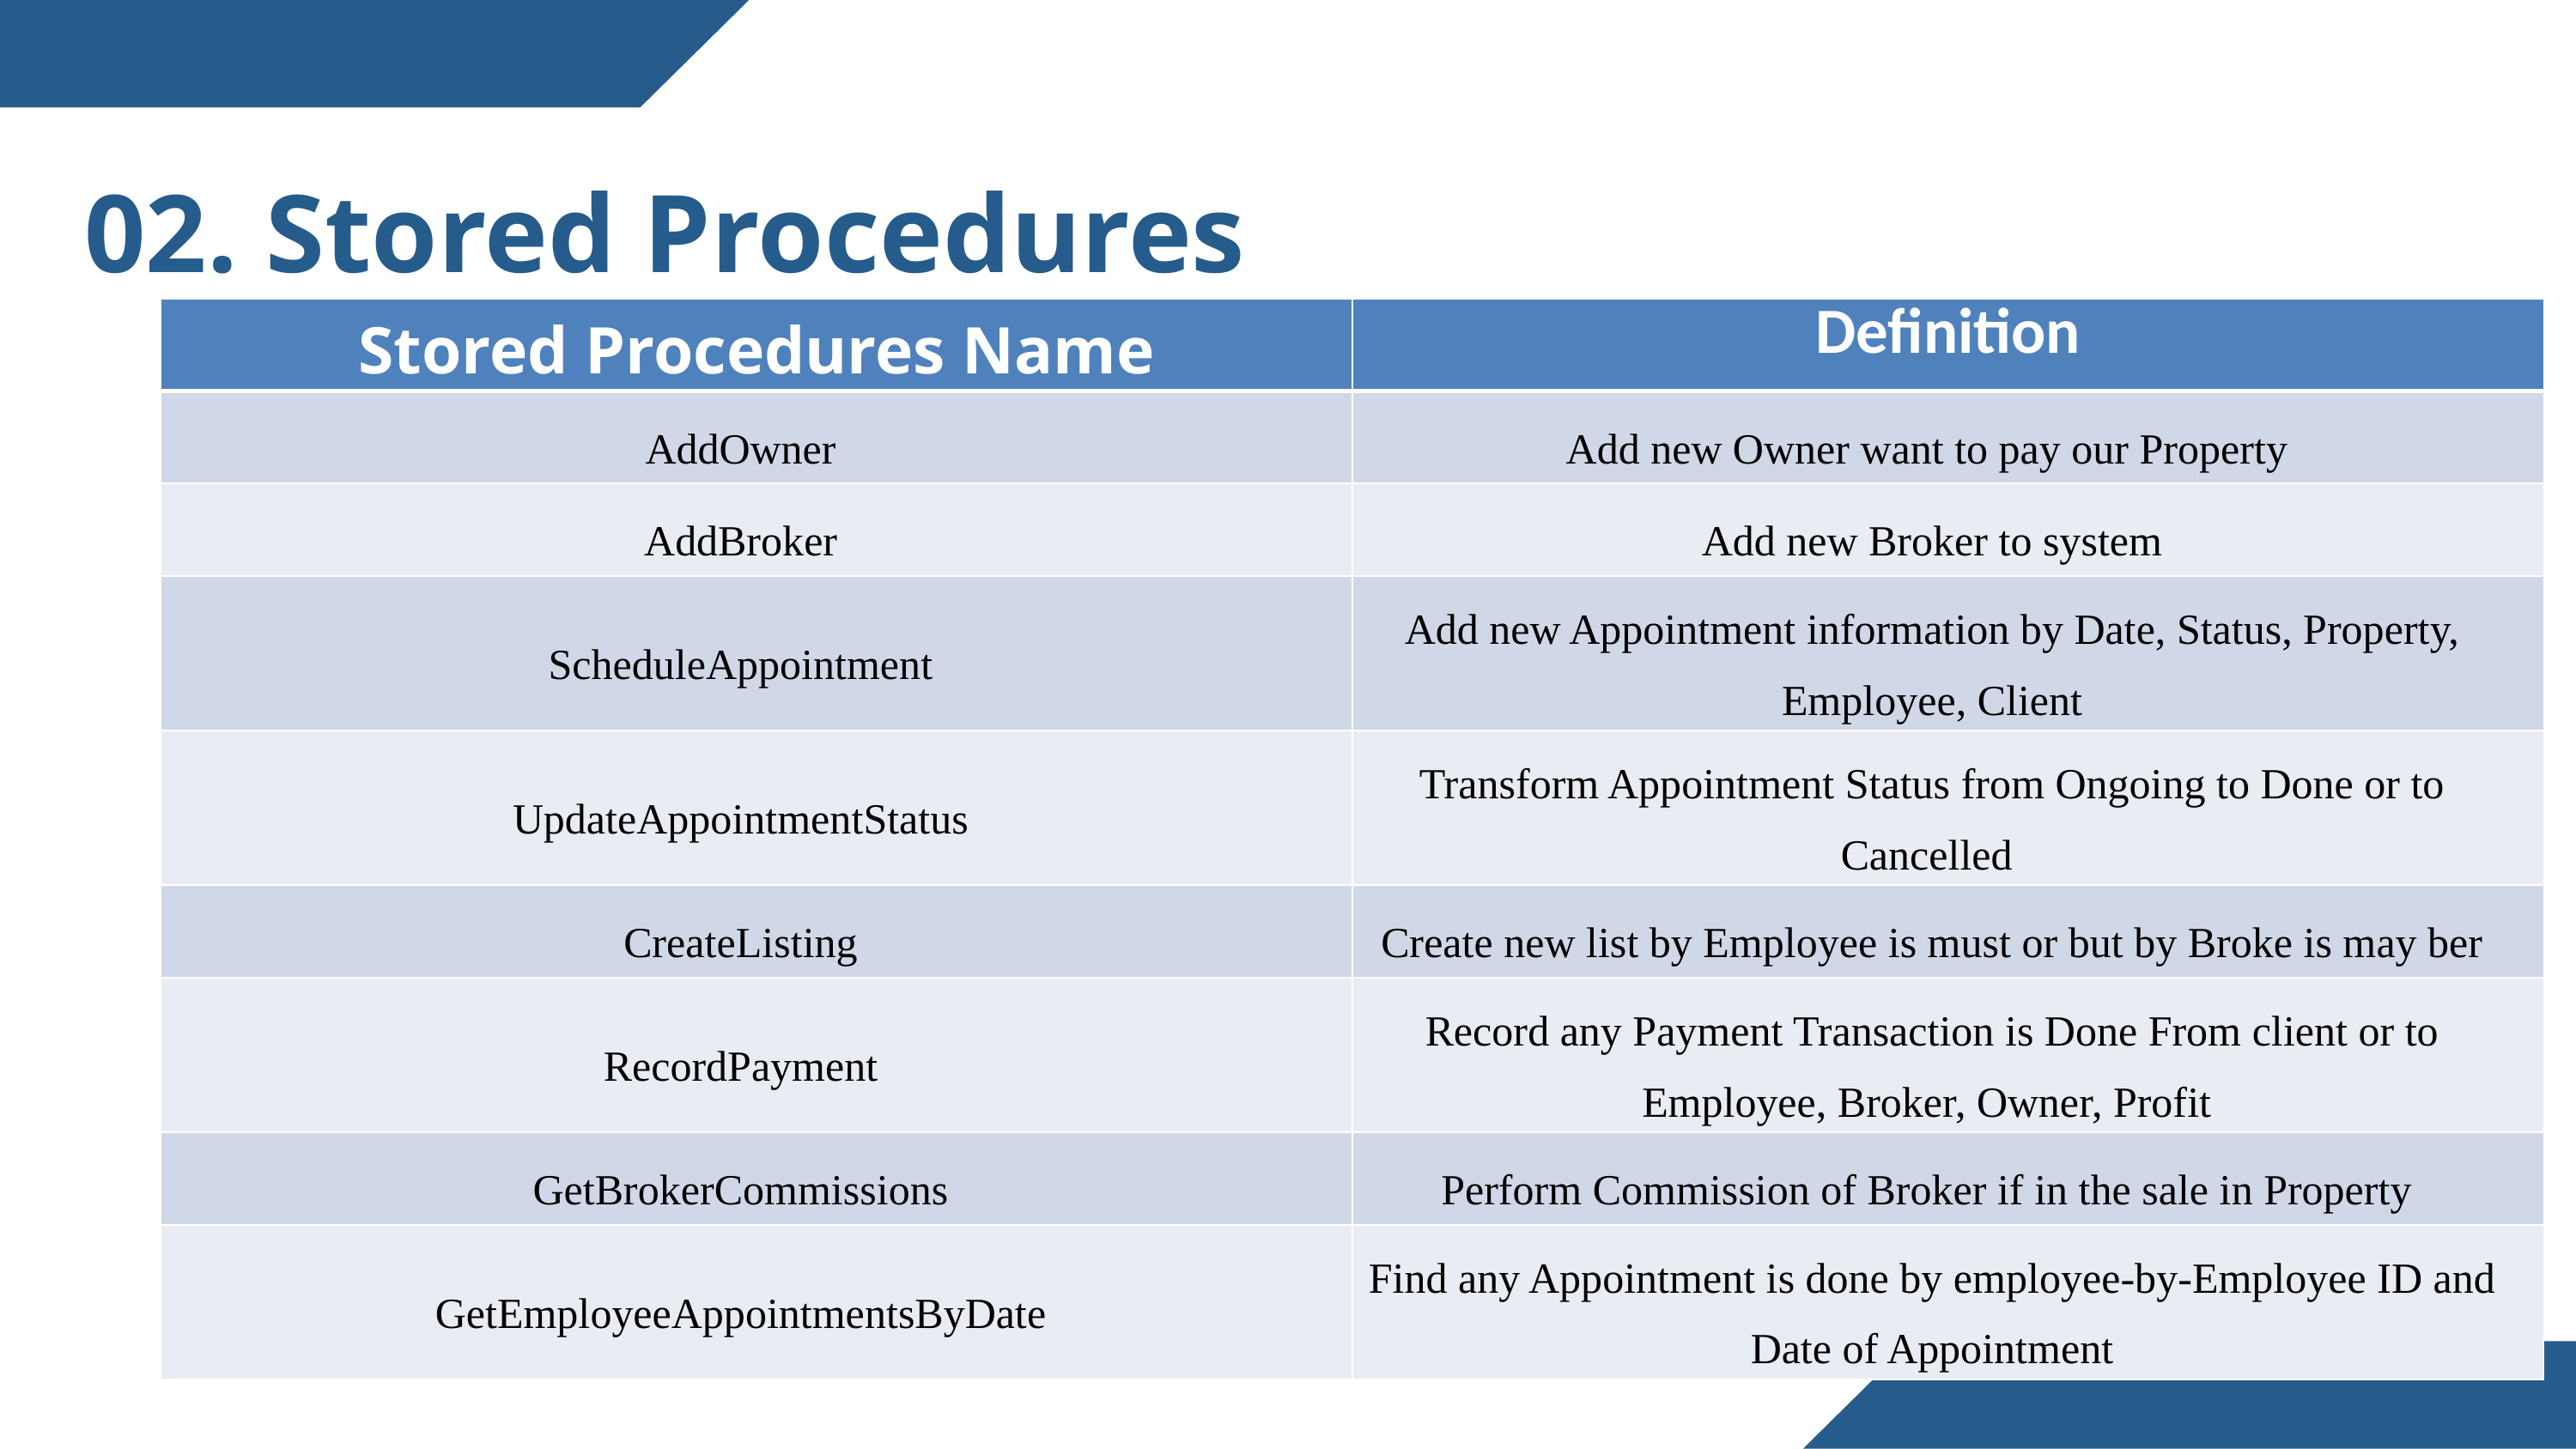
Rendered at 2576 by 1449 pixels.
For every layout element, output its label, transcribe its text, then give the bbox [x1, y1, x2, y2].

table_cell CreateListing [161, 886, 1352, 977]
table_cell GetBrokerCommissions [161, 1133, 1352, 1224]
table_cell UpdateAppointmentStatus [161, 731, 1352, 884]
table_cell GetEmployeeAppointmentsByDate [161, 1226, 1352, 1379]
table_header Stored Procedures Name [161, 300, 1352, 389]
table_cell AddOwner [161, 393, 1352, 482]
table_cell Add new Owner want to pay our Property [1353, 393, 2543, 482]
table_cell Perform Commission of Broker if in the sale in Property [1353, 1133, 2543, 1224]
table_cell RecordPayment [161, 979, 1352, 1131]
table_cell Record any Payment Transaction is Done From client or to Employee, Broker, Owner, Profit [1353, 979, 2543, 1131]
table_cell Transform Appointment Status from Ongoing to Done or to Cancelled [1353, 731, 2543, 884]
table_cell Find any Appointment is done by employee-by-Employee ID and Date of Appointment [1353, 1226, 2543, 1379]
table_cell Add new Broker to system [1353, 484, 2543, 575]
table_cell ScheduleAppointment [161, 577, 1352, 730]
table_cell AddBroker [161, 484, 1352, 575]
table_header Definition [1353, 300, 2543, 389]
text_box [0, 0, 750, 108]
table_cell Create new list by Employee is must or but by Broke is may ber [1353, 886, 2543, 977]
text_box 02. Stored Procedures [84, 155, 1278, 432]
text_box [1802, 1341, 2576, 1449]
table_cell Add new Appointment information by Date, Status, Property, Employee, Client [1353, 577, 2543, 730]
